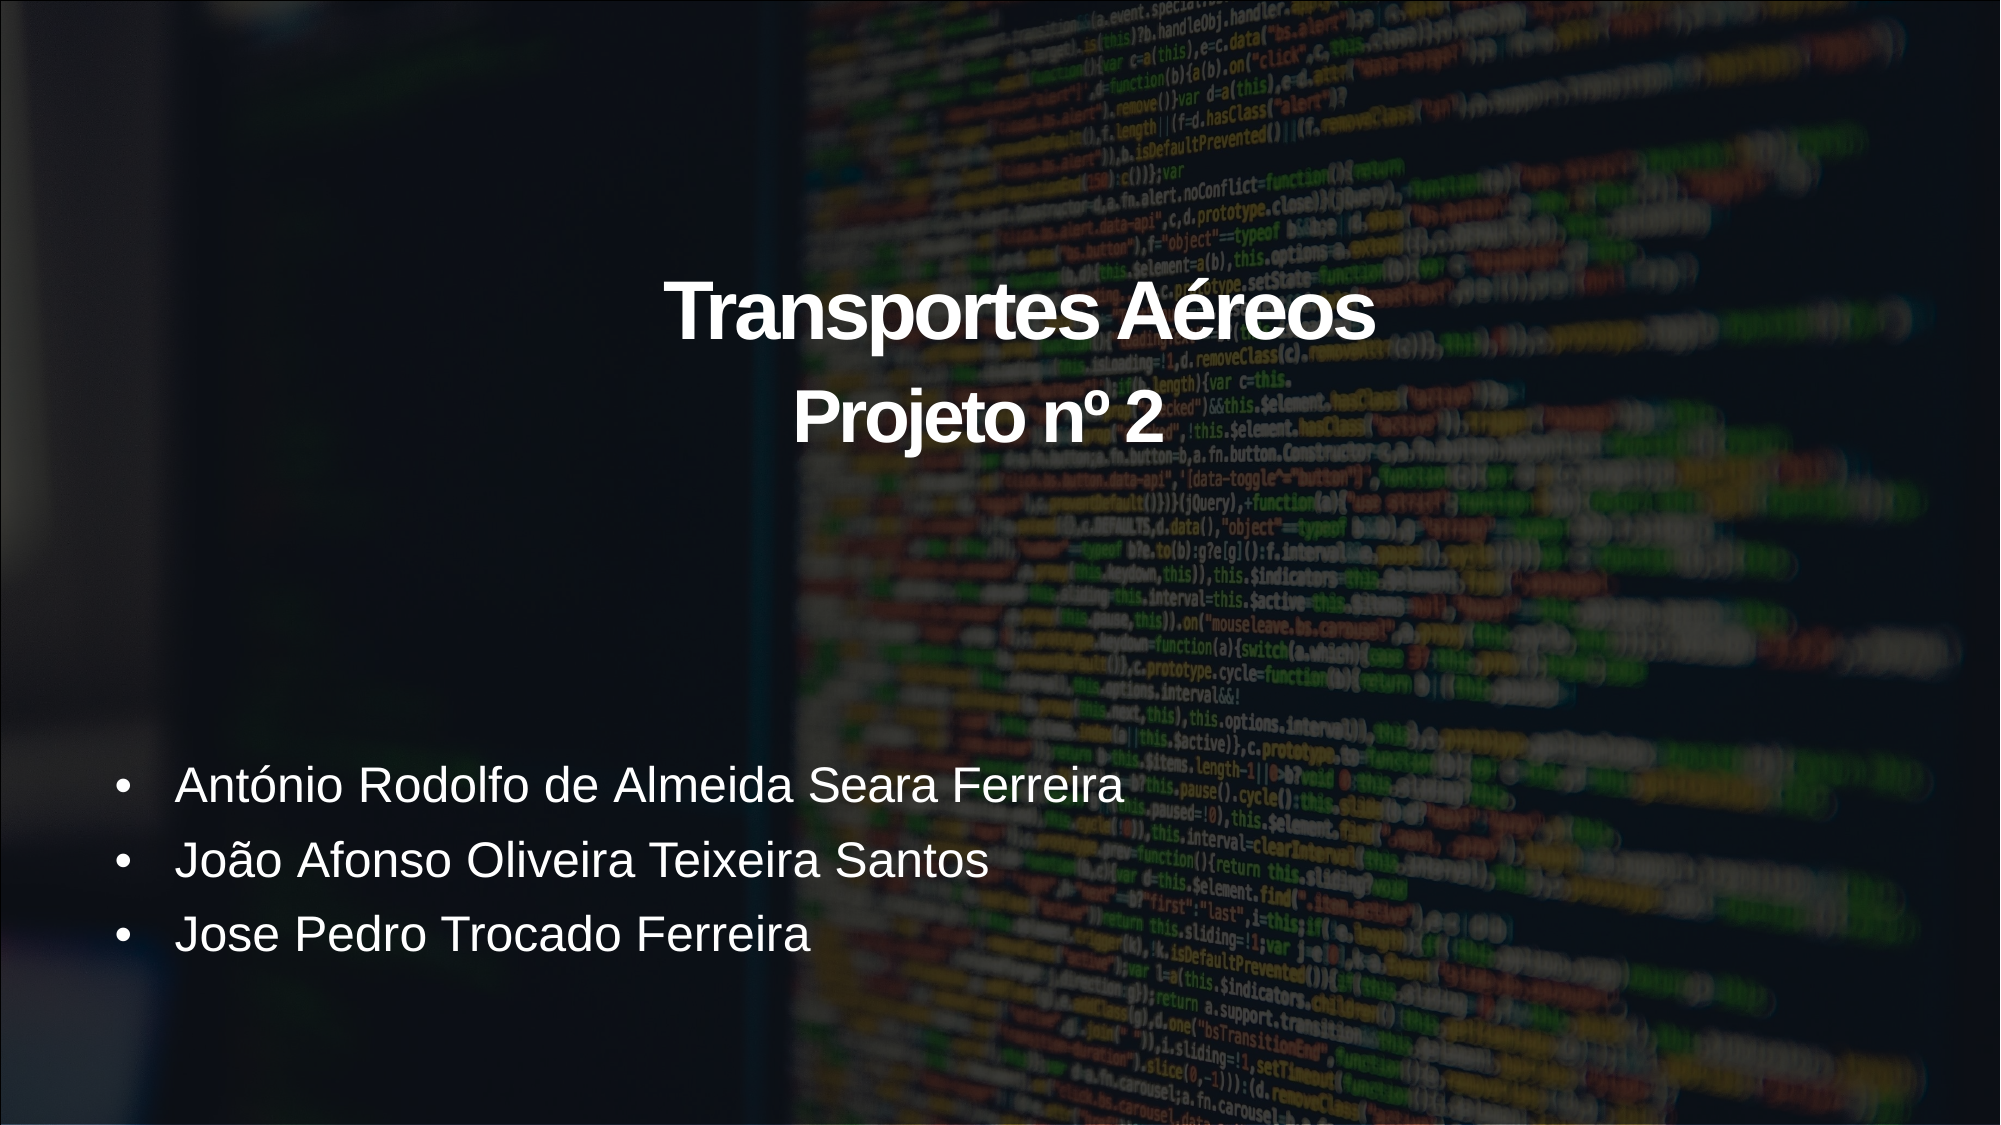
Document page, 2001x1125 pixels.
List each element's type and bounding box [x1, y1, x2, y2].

text_box [0, 0, 2000, 1125]
